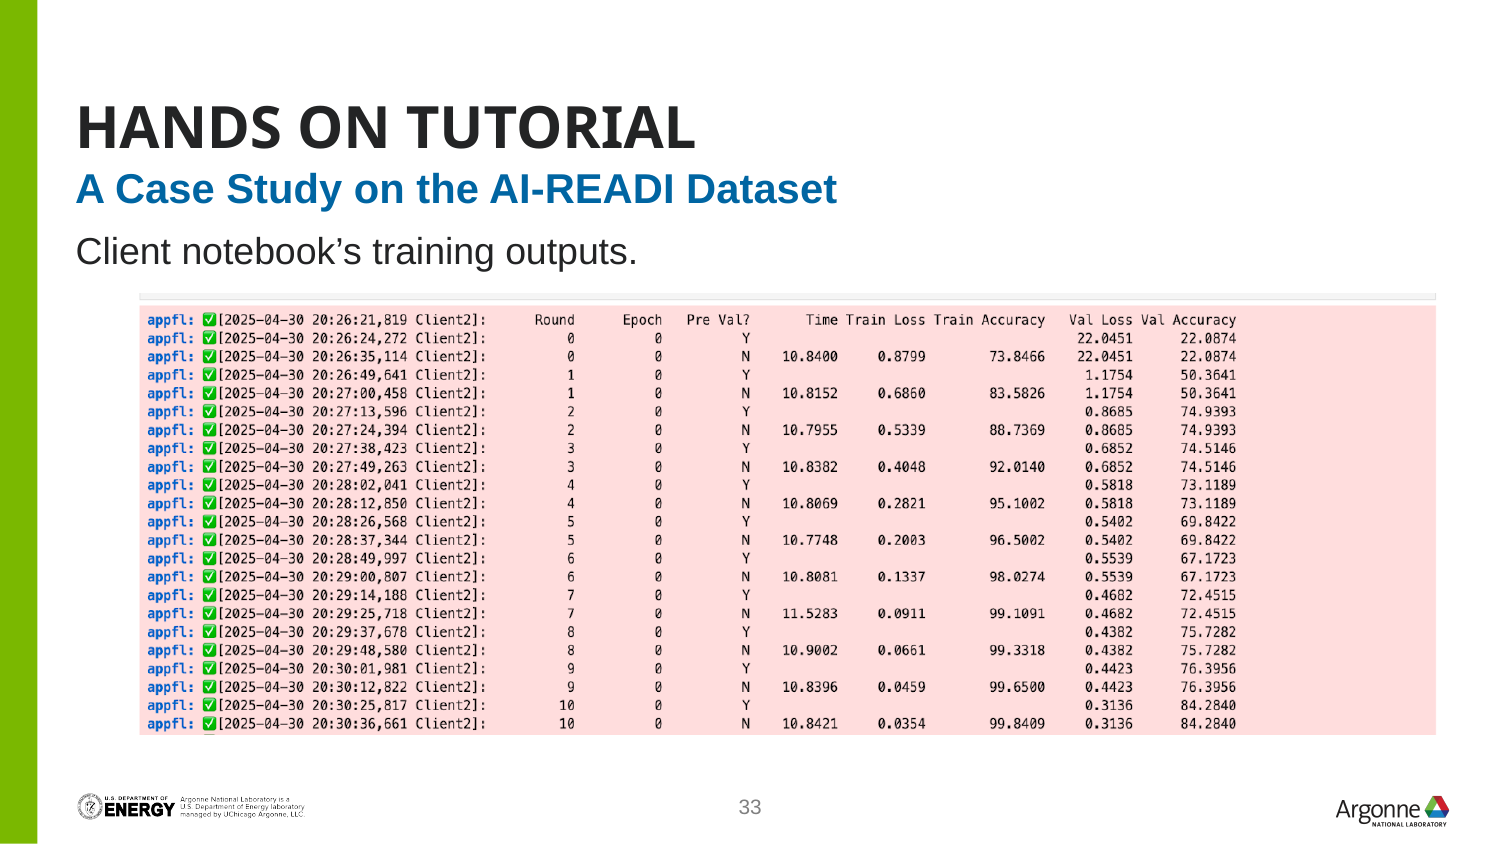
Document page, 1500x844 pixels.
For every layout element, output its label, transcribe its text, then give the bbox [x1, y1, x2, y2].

title Hands on tutorial [75, 60, 1449, 163]
picture [1330, 787, 1458, 834]
picture [120, 292, 1446, 735]
list A Case Study on the AI-READI Dataset [75, 167, 1449, 229]
slide_number 33 [712, 796, 788, 819]
text_box Client notebook’s training outputs. [60, 212, 1325, 304]
picture [75, 791, 308, 822]
